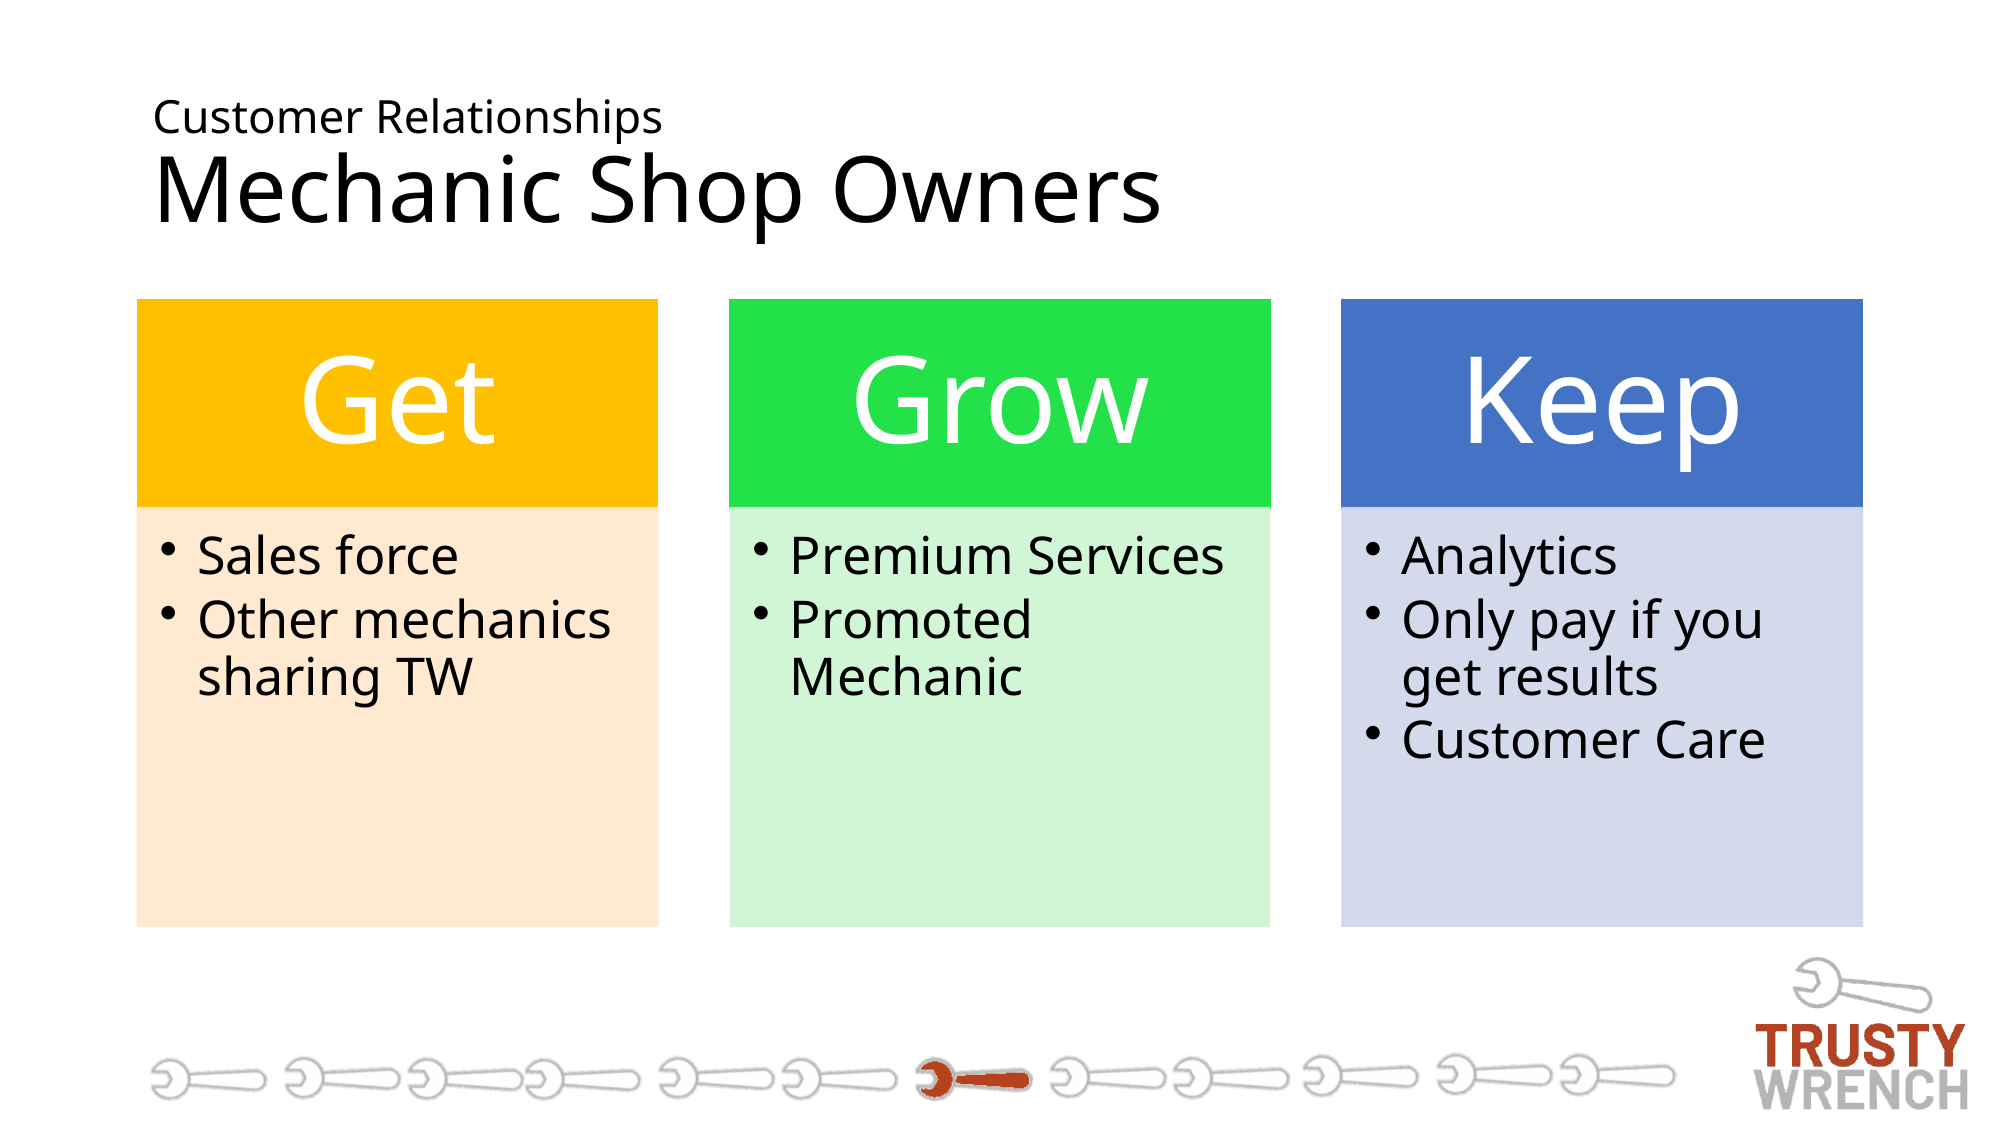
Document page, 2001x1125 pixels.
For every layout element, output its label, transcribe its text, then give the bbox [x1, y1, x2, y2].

picture [135, 1053, 1683, 1113]
title Customer Relationships Mechanic Shop Owners [137, 59, 1863, 168]
picture [1752, 955, 1973, 1116]
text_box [137, 168, 1863, 1058]
